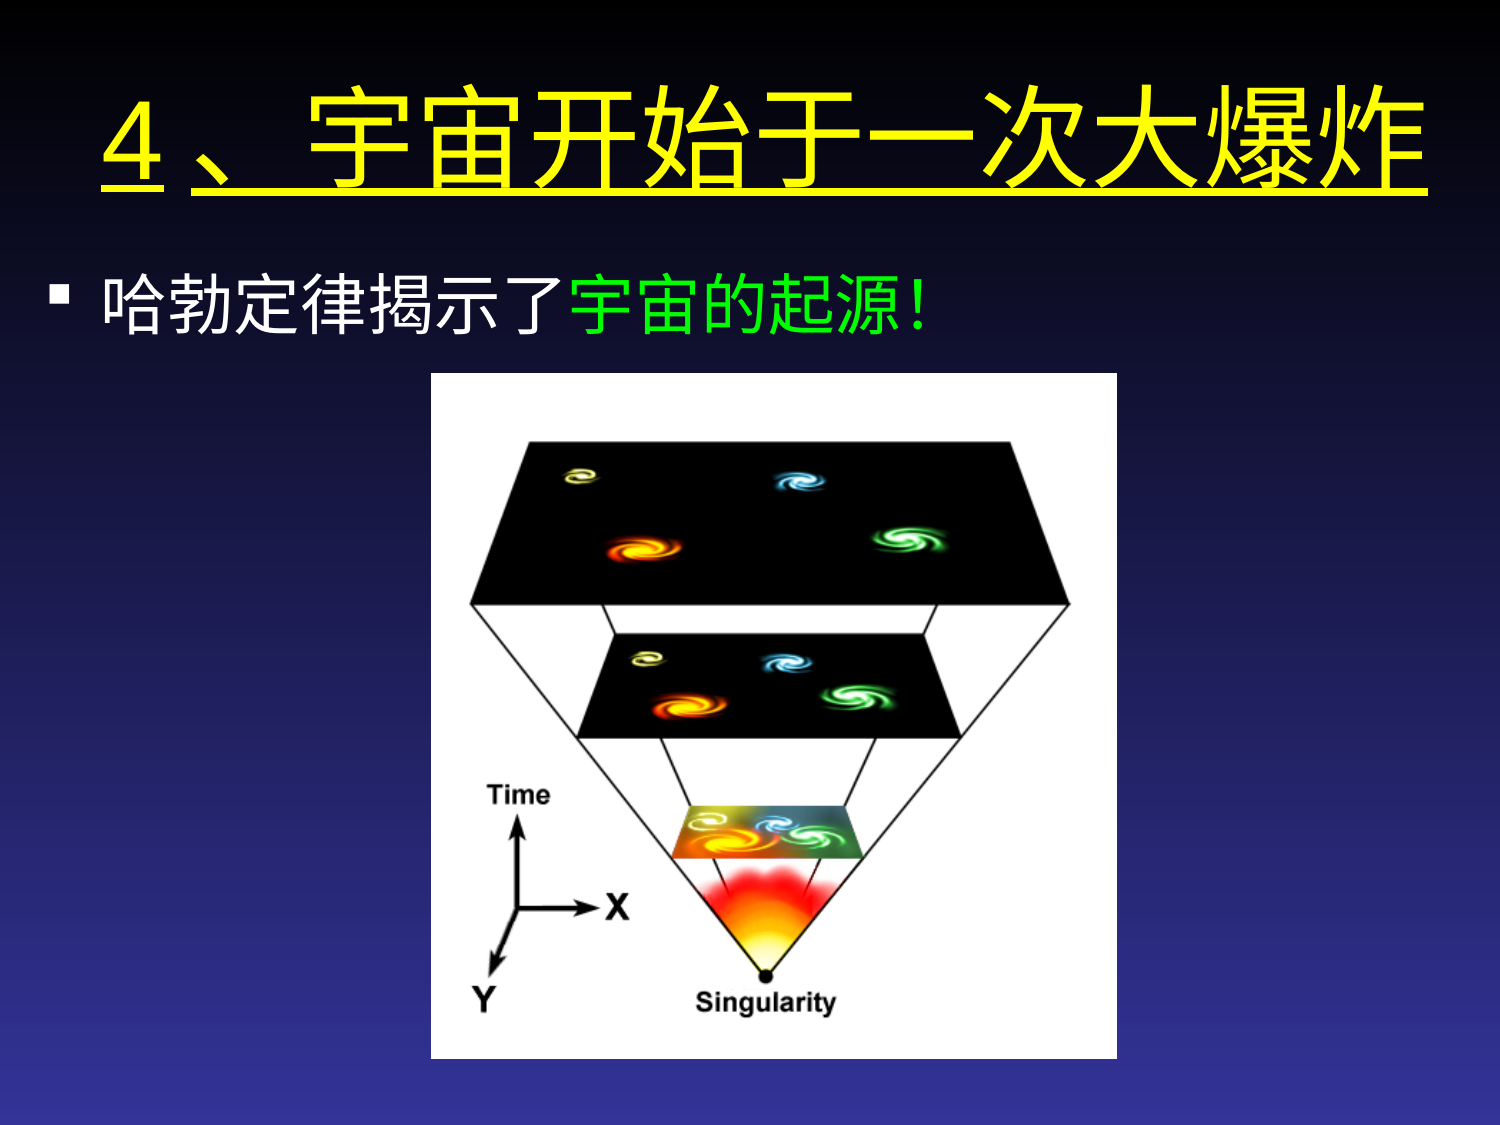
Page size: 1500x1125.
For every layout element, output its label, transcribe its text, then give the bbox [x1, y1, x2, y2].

title 4、宇宙开始于一次大爆炸 [64, 78, 1465, 191]
list 哈勃定律揭示了宇宙的起源！ [29, 255, 1057, 409]
picture [430, 373, 1117, 1059]
